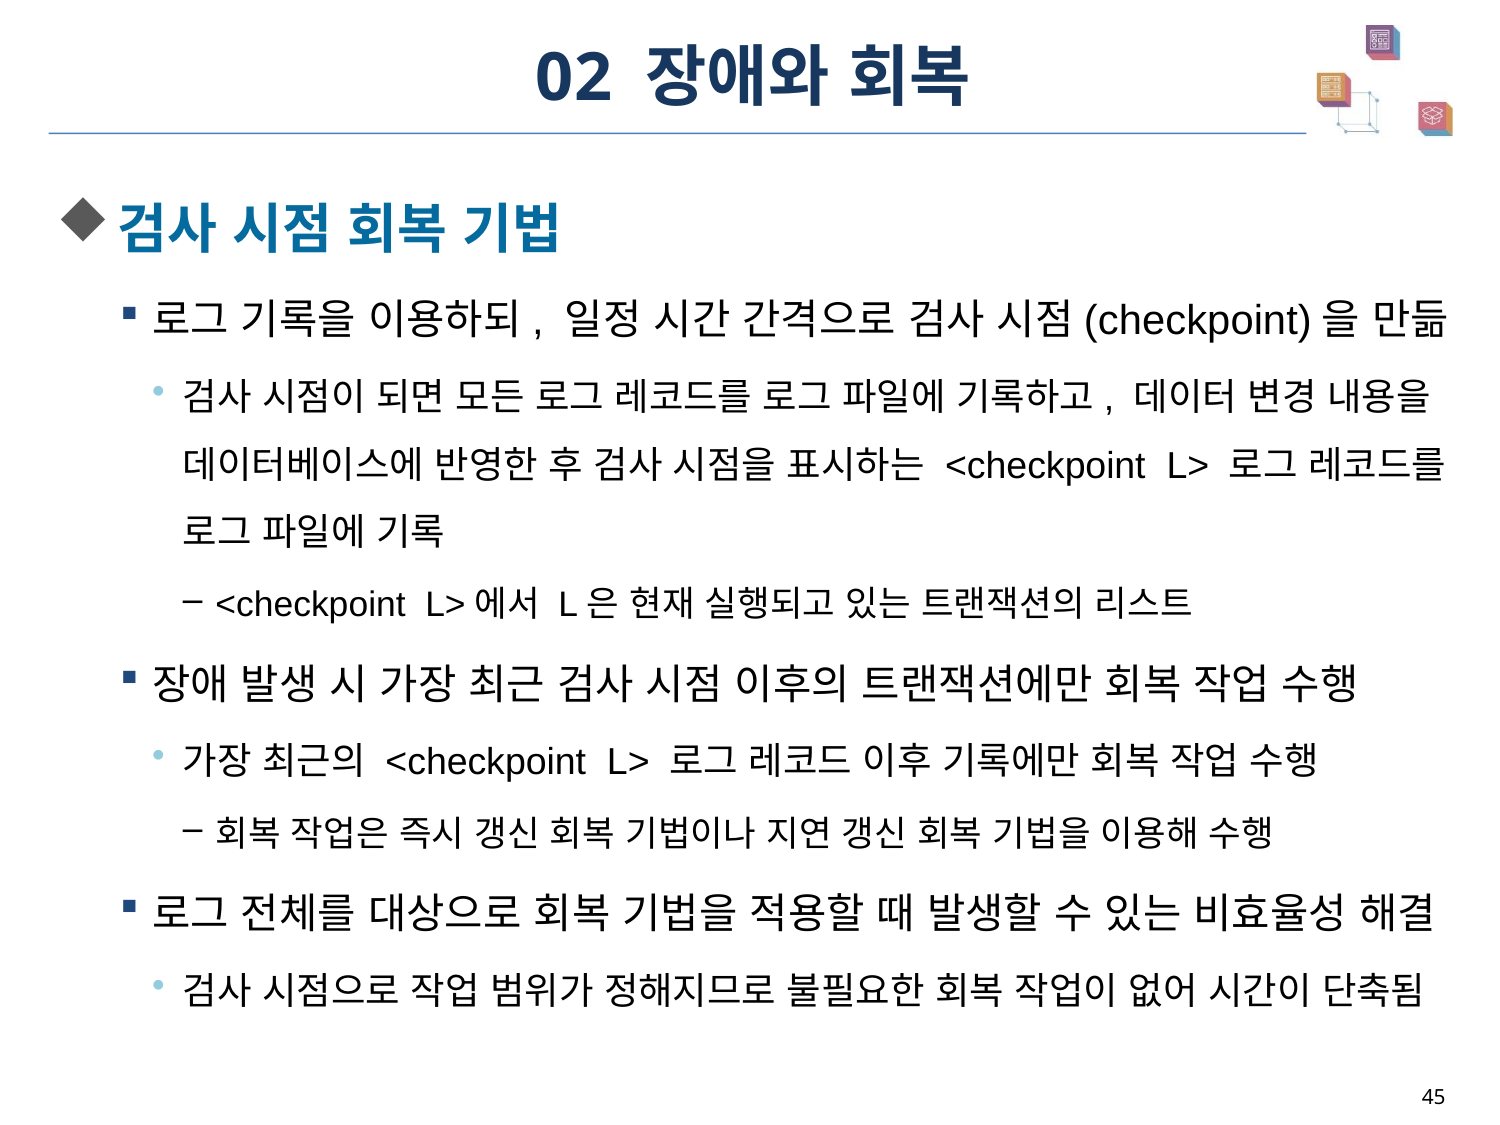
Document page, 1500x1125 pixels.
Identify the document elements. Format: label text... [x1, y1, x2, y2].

list 검사 시점 회복 기법 로그 기록을 이용하되, 일정 시간 간격으로 검사 시점(checkpoint)을 만듦 검사 시점이 되면 모든 로그 레코드를 로그 파일에 기록하고, 데이터 변경 내용을 데이터베이스에 반영한 후 검사 시점을 표시하는 <checkpoint L> 로그 레코드를 로그 파일에 기록 <checkpoint L>에서 L은 현재 실행되고 있는 트랜잭션의 리스트 장애 발생 시 가장 최근 검사 시점 이후의 트랜잭션에만 회복 작업 수행 가장 최근의 <checkpoint L> 로그 레코드 이후 기록에만 회복 작업 수행 회복 작업은 즉시 갱신 회복 기법이나 지연 갱신 회복 기법을 이용해 수행 로그 전체를 대상으로 회복 기법을 적용할 때 발생할 수 있는 비효율성 해결 검사 시점으로 작업 범위가 정해지므로 불필요한 회복 작업이 없어 시간이 단축됨 [41, 187, 1489, 1097]
picture [1316, 123, 1453, 138]
title 02 장애와 회복 [48, 25, 1459, 123]
